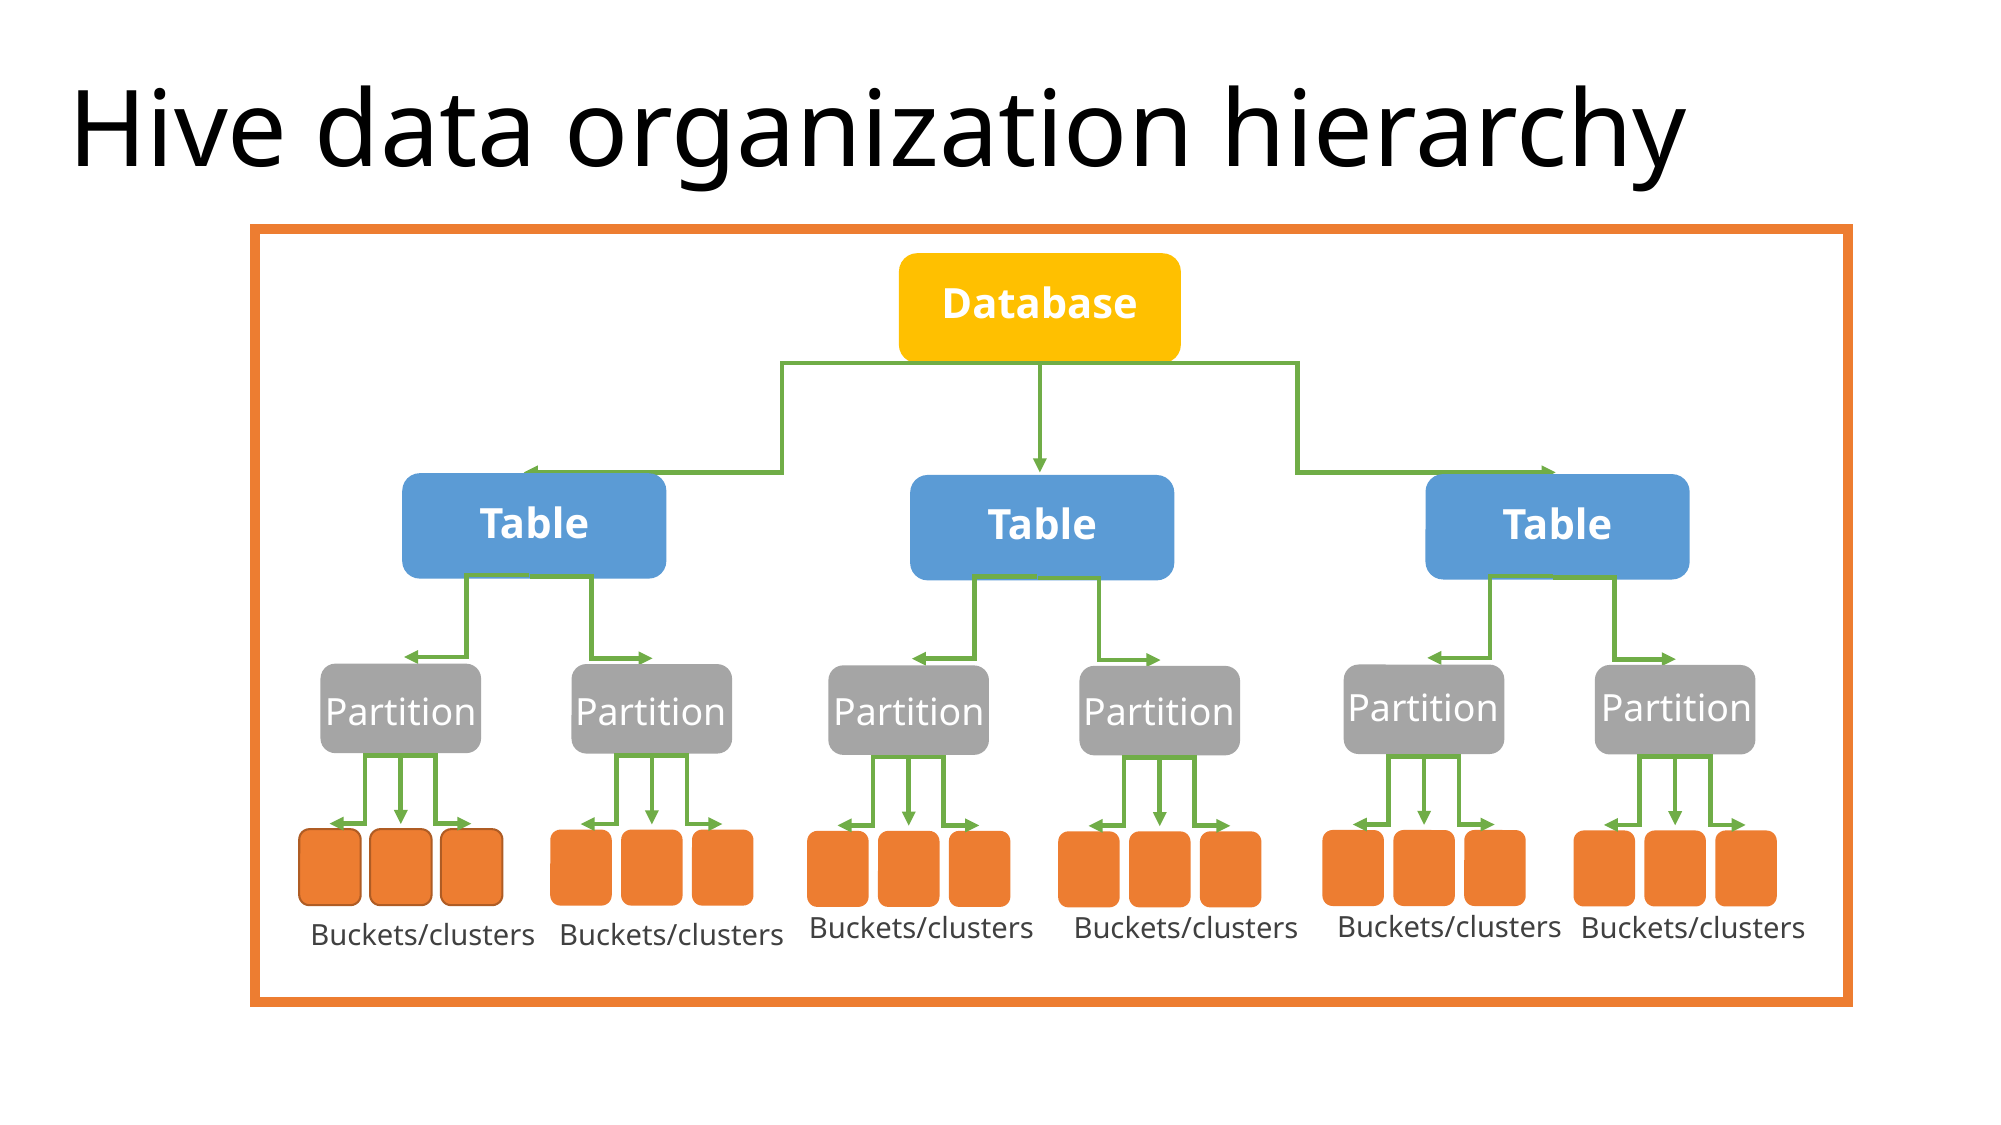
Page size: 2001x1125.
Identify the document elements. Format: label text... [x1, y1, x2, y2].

list Hive data organization hierarchy [44, 59, 1809, 225]
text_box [280, 253, 1777, 961]
text_box [255, 228, 1848, 1003]
